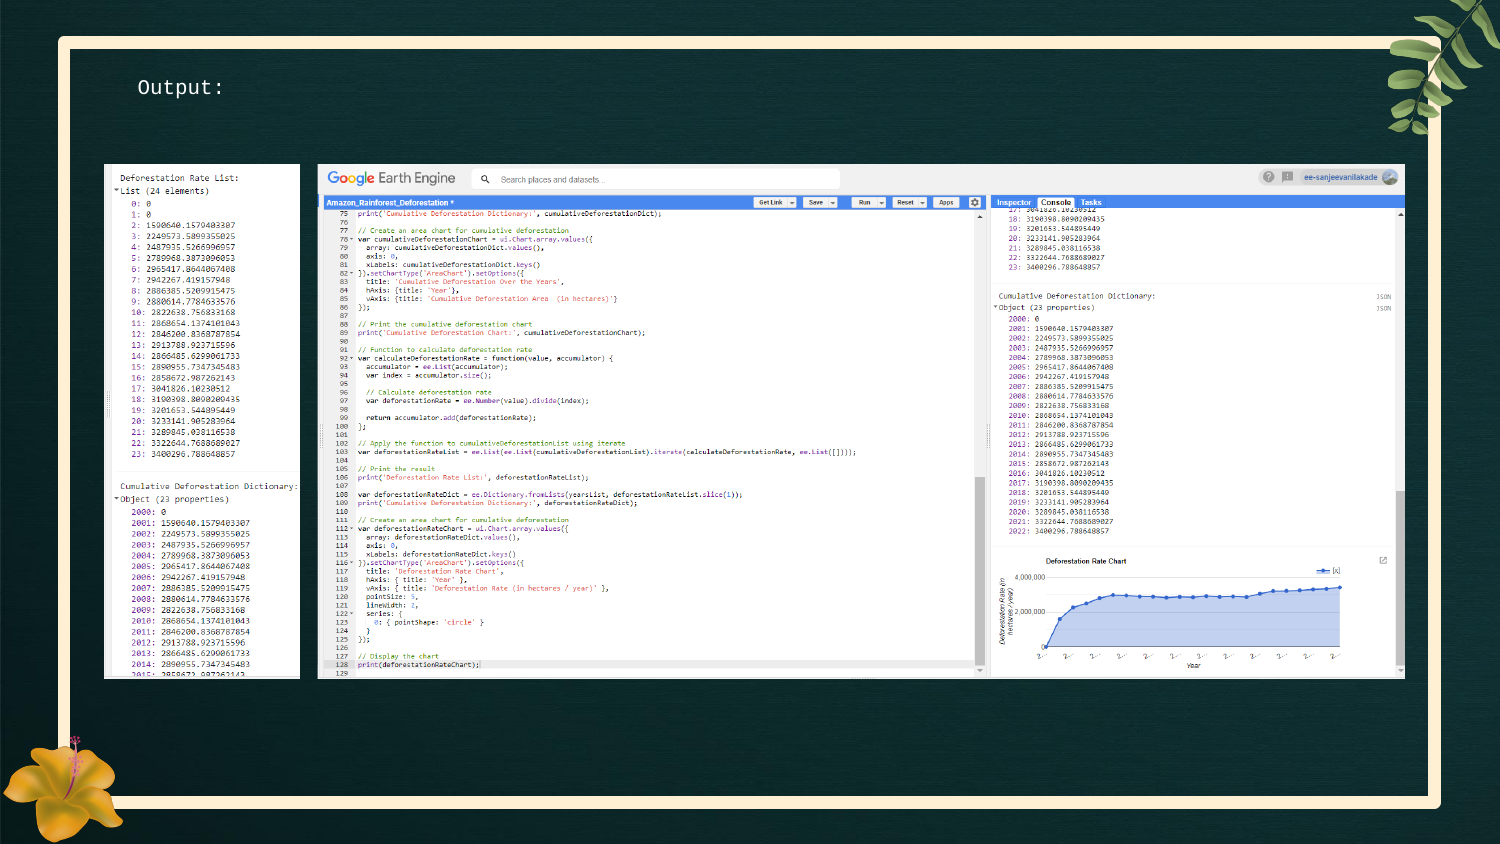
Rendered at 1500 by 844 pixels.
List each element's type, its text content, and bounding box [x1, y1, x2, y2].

text_box Output: [122, 60, 768, 111]
picture [0, 0, 1500, 844]
